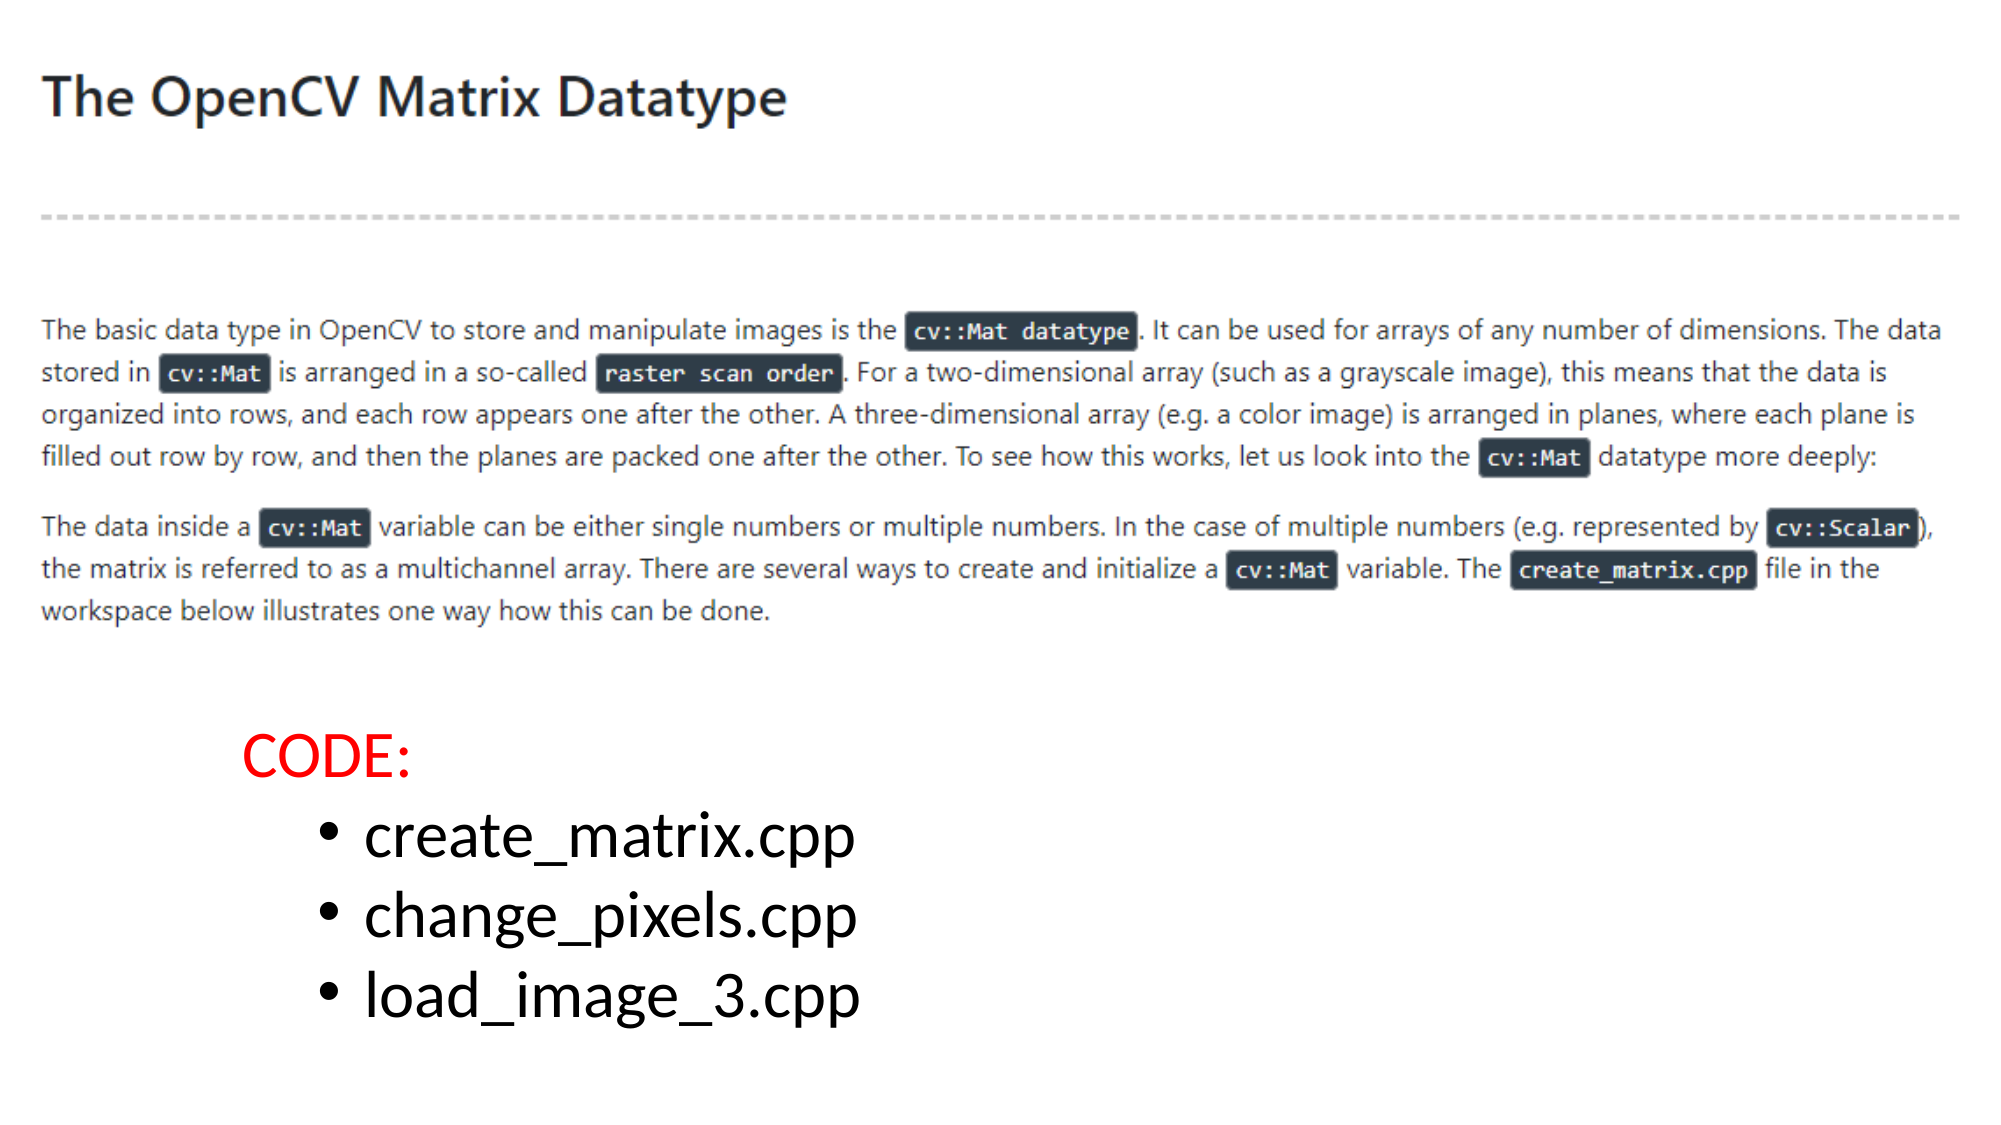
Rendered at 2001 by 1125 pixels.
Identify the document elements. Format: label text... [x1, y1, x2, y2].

picture [24, 64, 1986, 650]
text_box CODE: create_matrix.cpp change_pixels.cpp load_image_3.cpp [227, 703, 1549, 1038]
